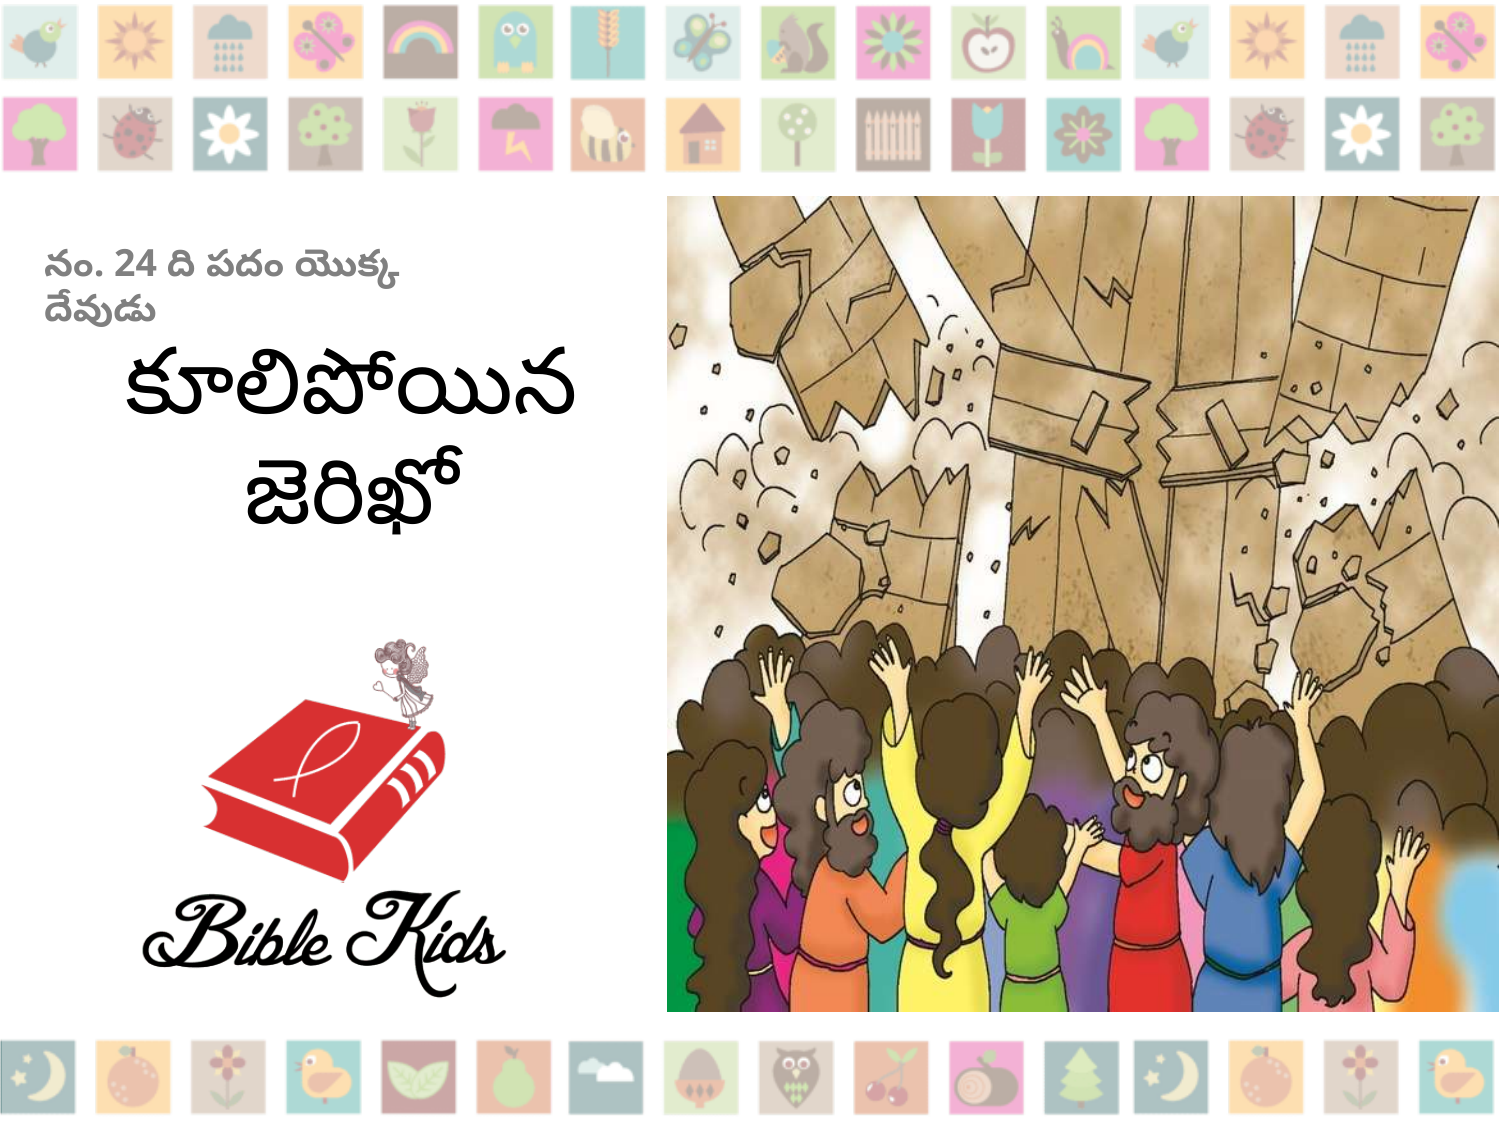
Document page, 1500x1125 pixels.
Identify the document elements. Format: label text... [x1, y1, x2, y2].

text_box నం. 24 ది పదం యొక్క దేవుడు [29, 231, 526, 314]
picture [666, 195, 1499, 1012]
text_box కూలిపోయిన జెరిఖో [29, 314, 661, 550]
picture [117, 600, 544, 1027]
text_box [0, 1028, 1500, 1118]
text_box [0, 3, 1500, 181]
